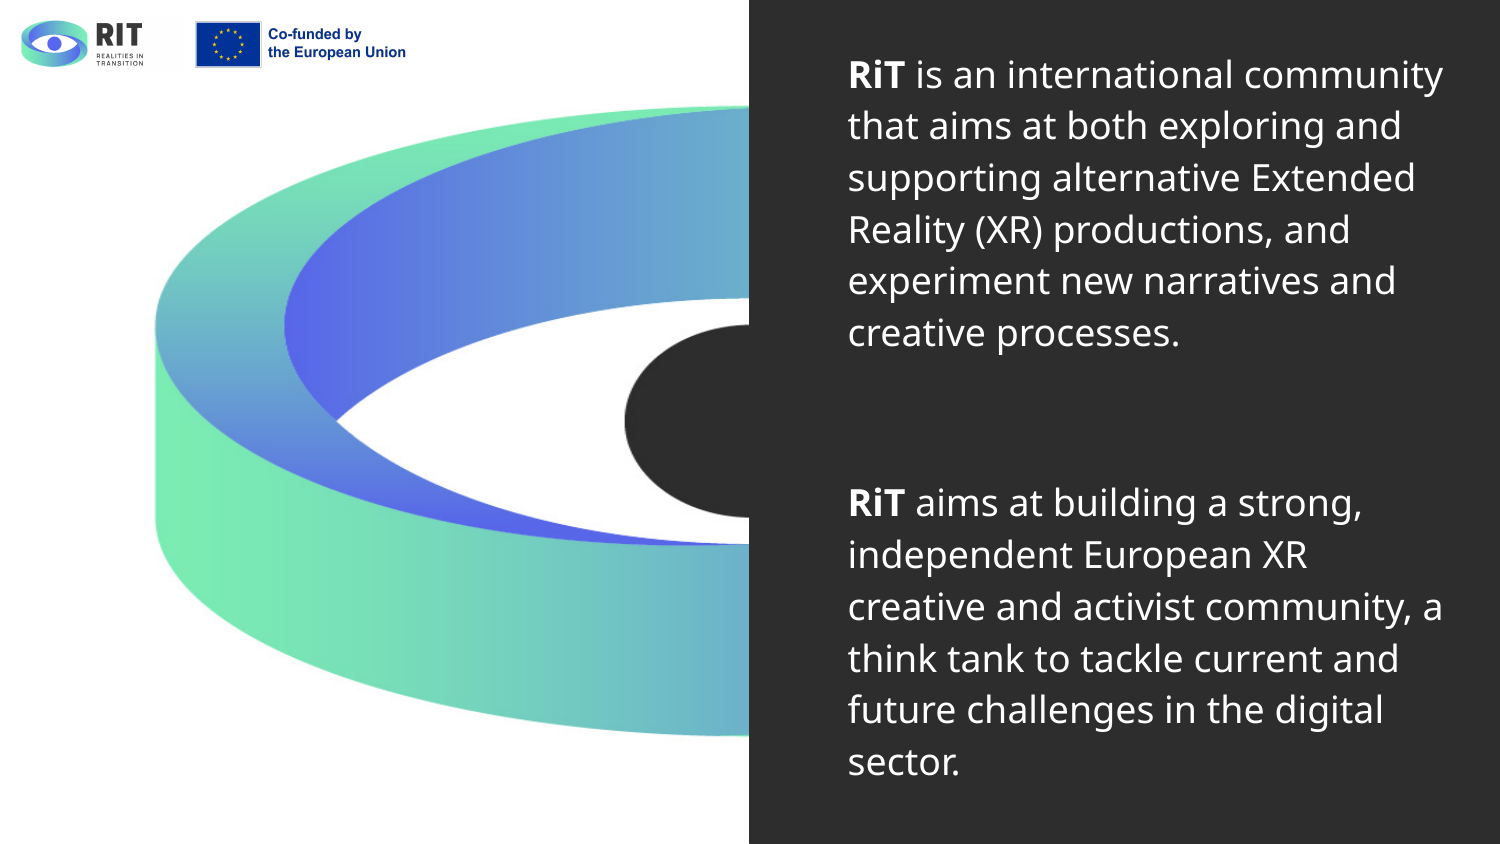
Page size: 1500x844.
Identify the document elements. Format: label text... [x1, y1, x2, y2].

picture [0, 0, 749, 844]
list RiT is an international community that aims at both exploring and supporting alternative Extended Reality (XR) productions, and experiment new narratives and creative processes. RiT aims at building a strong, independent European XR creative and activist community, a think tank to tackle current and future challenges in the digital sector. [832, 28, 1463, 844]
text_box [749, 0, 1500, 844]
